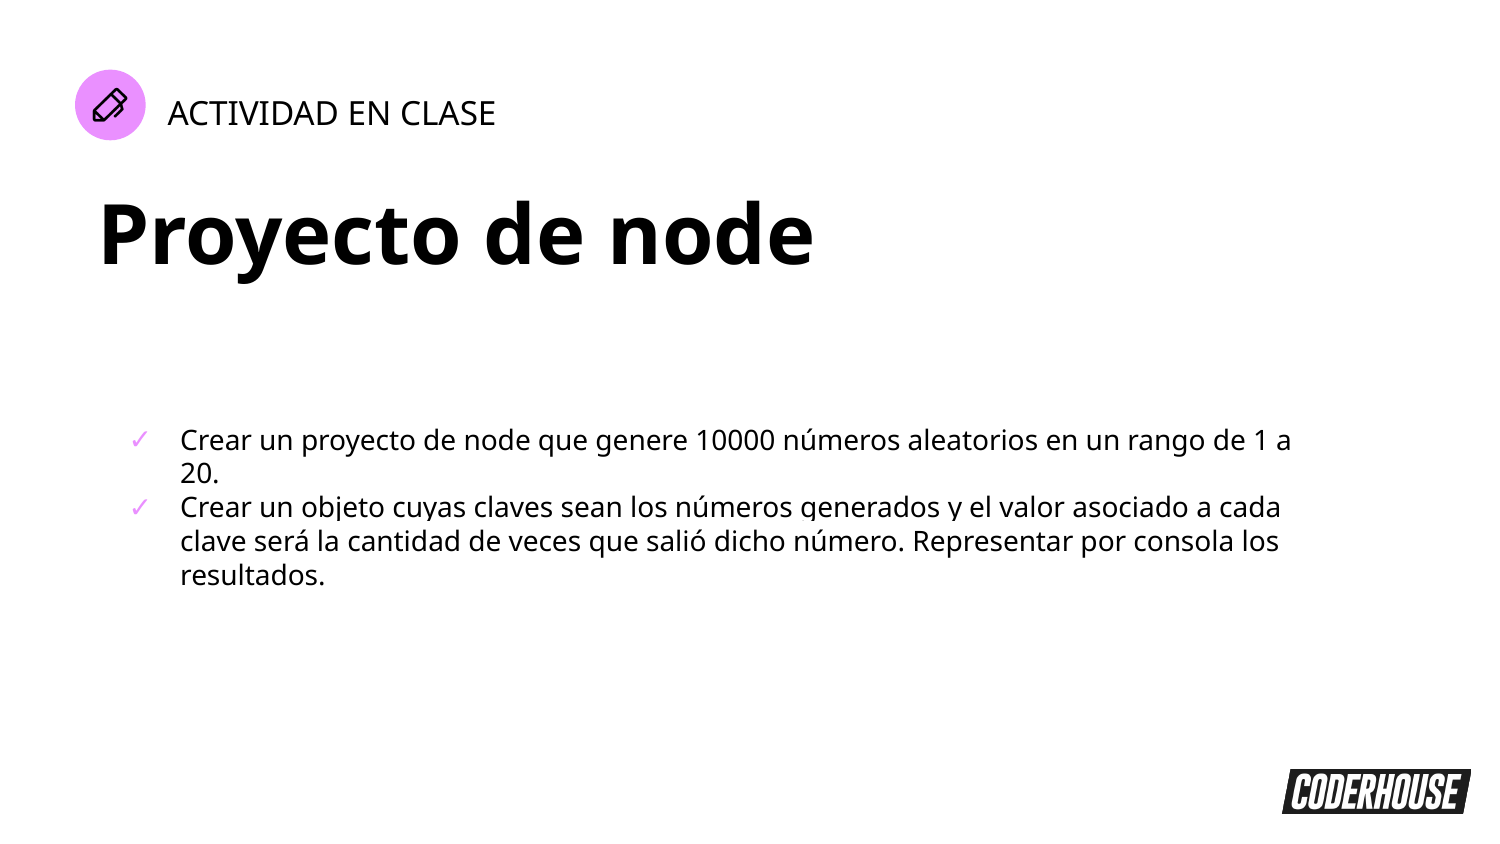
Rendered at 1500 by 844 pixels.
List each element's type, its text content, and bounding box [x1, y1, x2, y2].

text_box Proyecto de node [82, 177, 901, 298]
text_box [74, 69, 146, 141]
text_box ACTIVIDAD EN CLASE [152, 76, 557, 147]
text_box Crear un proyecto de node que genere 10000 números aleatorios en un rango de 1 a 20. Crear un objeto cuyas claves sean los números generados y el valor asociado a cada clave será la cantidad de veces que salió dicho número. Representar por consola los resultados. [90, 406, 1332, 606]
picture [1281, 769, 1471, 814]
